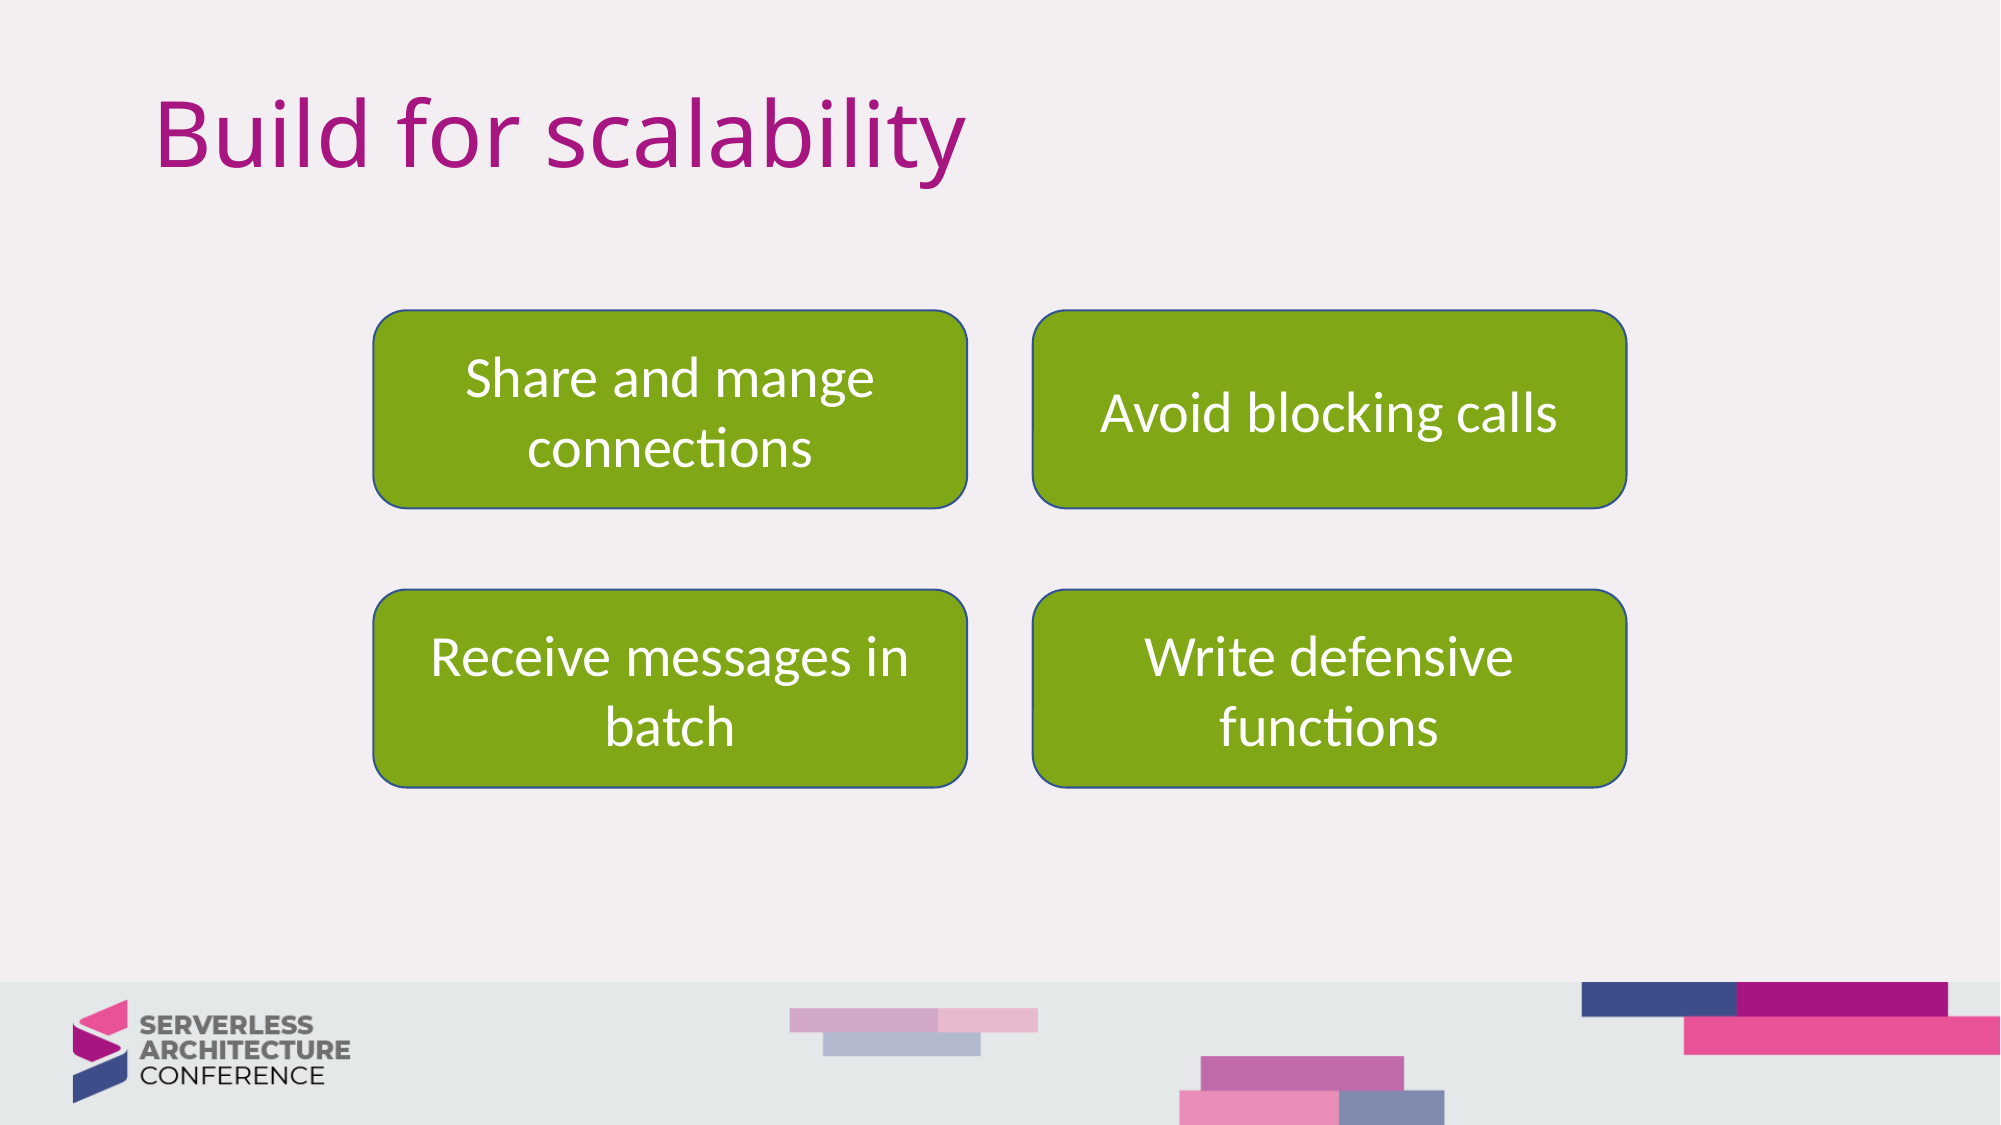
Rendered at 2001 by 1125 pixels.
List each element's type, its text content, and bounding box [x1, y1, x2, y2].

picture [0, 0, 2001, 1125]
text_box Write defensive functions [1031, 588, 1628, 789]
text_box Avoid blocking calls [1031, 309, 1628, 510]
title Build for scalability [137, 29, 1863, 247]
text_box Share and mange connections [372, 309, 969, 510]
text_box Receive messages in batch [372, 588, 969, 789]
